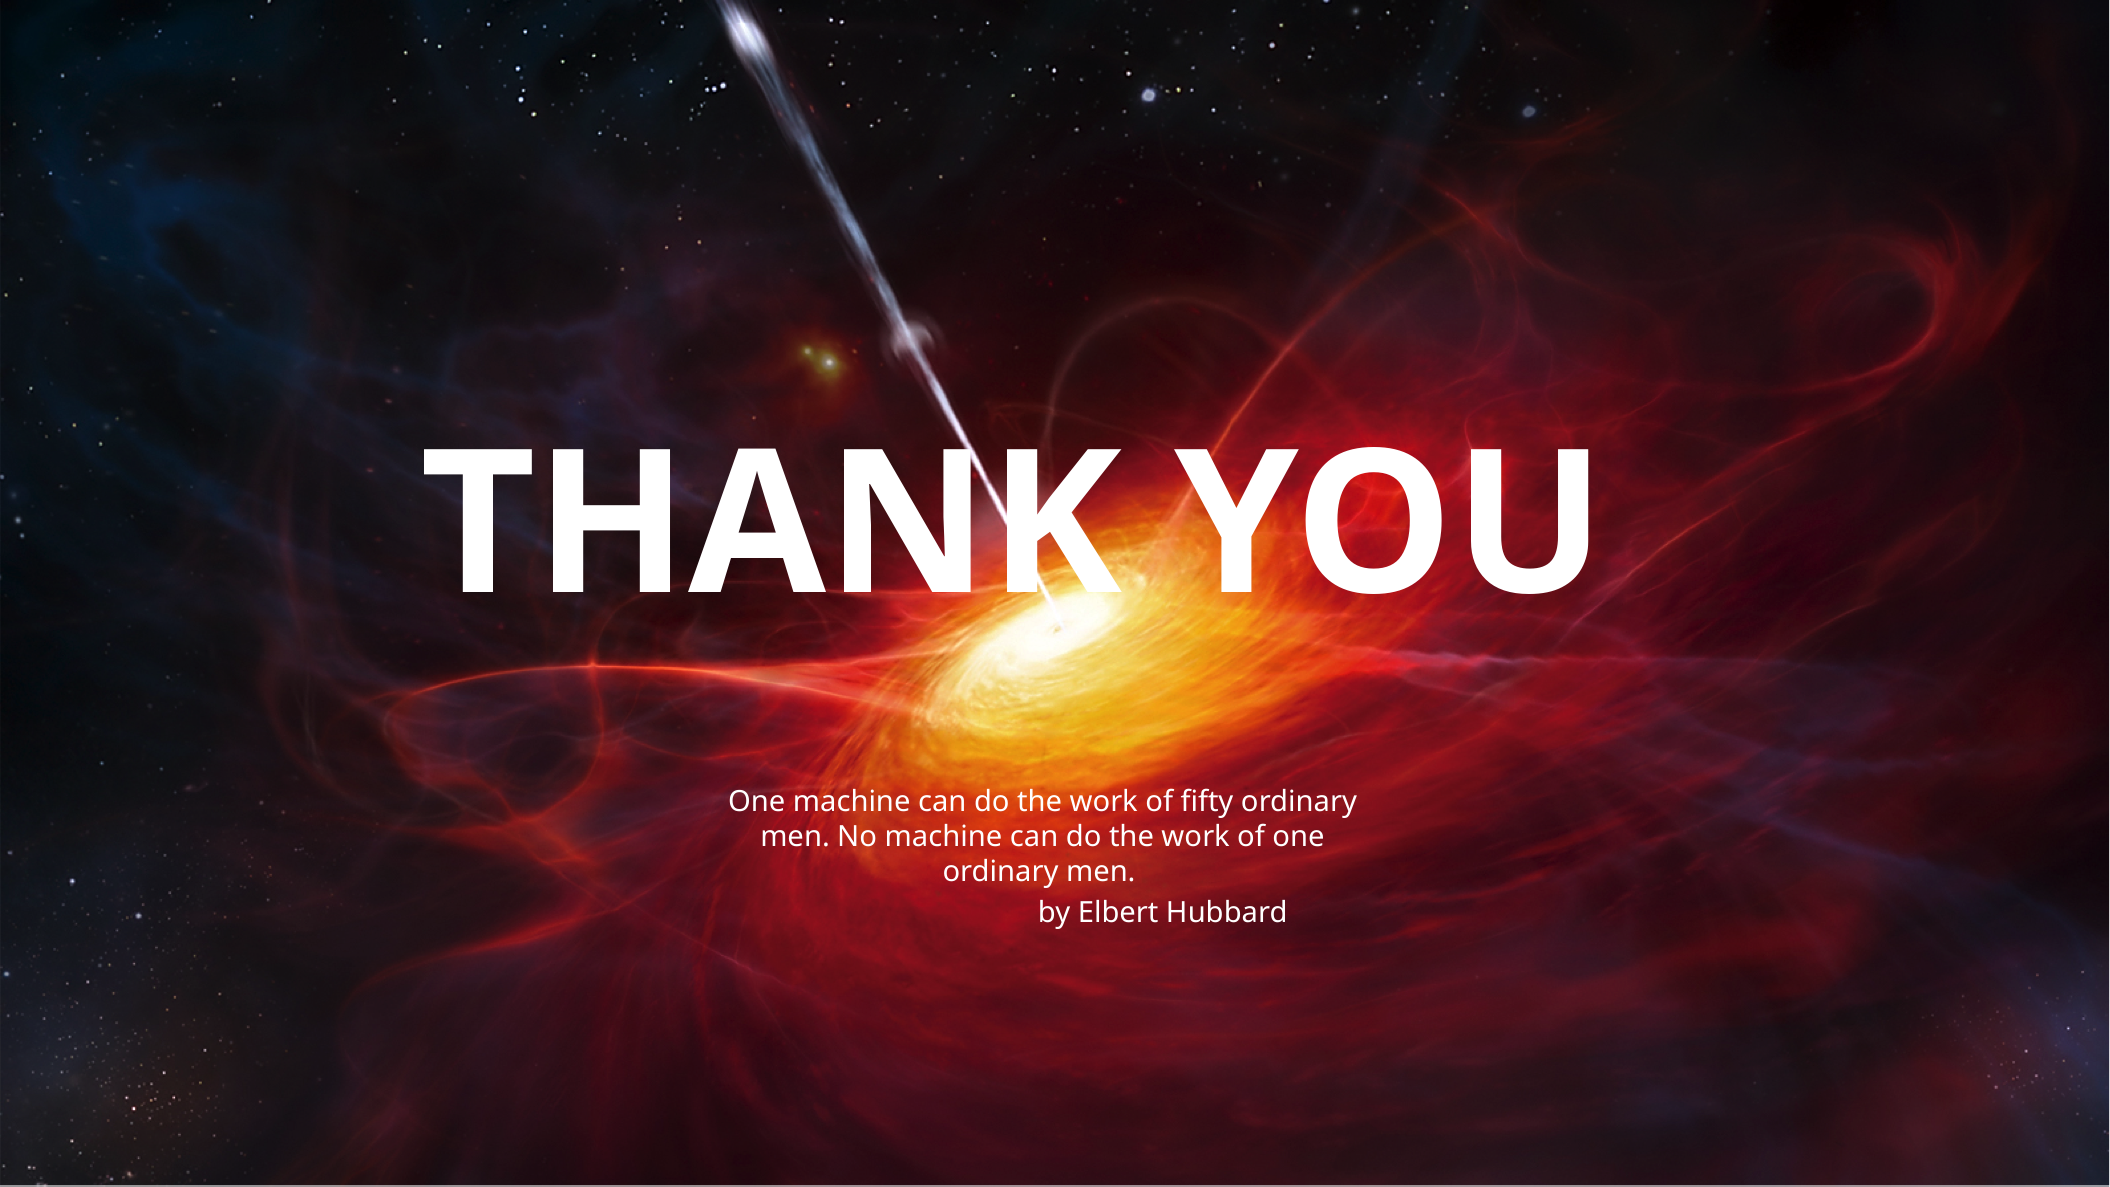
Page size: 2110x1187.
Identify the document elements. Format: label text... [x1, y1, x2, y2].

text_box THANK YOU [334, 392, 1744, 633]
picture [0, 0, 2110, 1187]
text_box One machine can do the work of fifty ordinary men. No machine can do the work of one ordinary men. by Elbert Hubbard [712, 782, 1374, 928]
